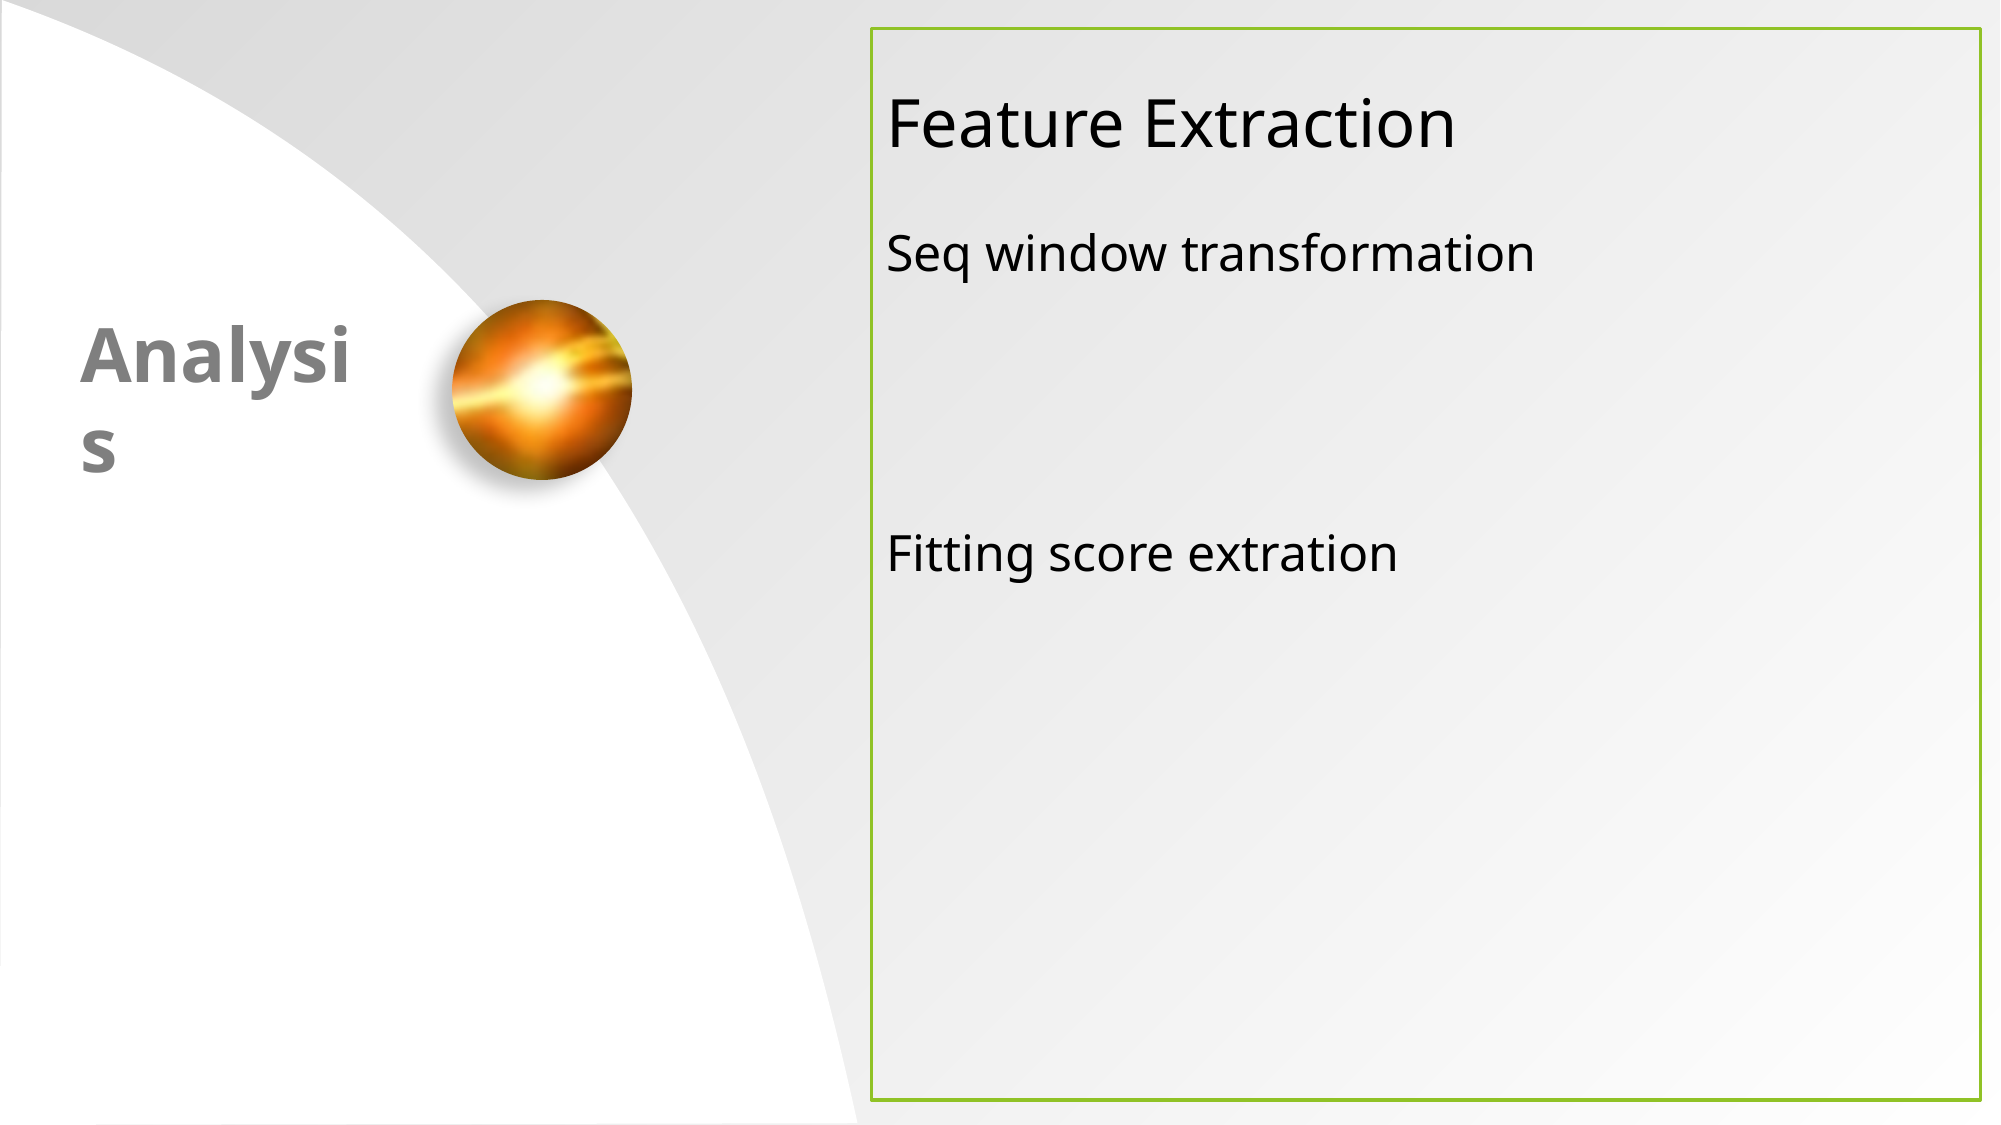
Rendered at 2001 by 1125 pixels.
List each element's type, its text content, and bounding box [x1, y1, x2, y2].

text_box Feature Extraction Seq window transformation Fitting score extration [870, 27, 1982, 1102]
list Analysis [64, 354, 386, 441]
picture [451, 299, 633, 481]
